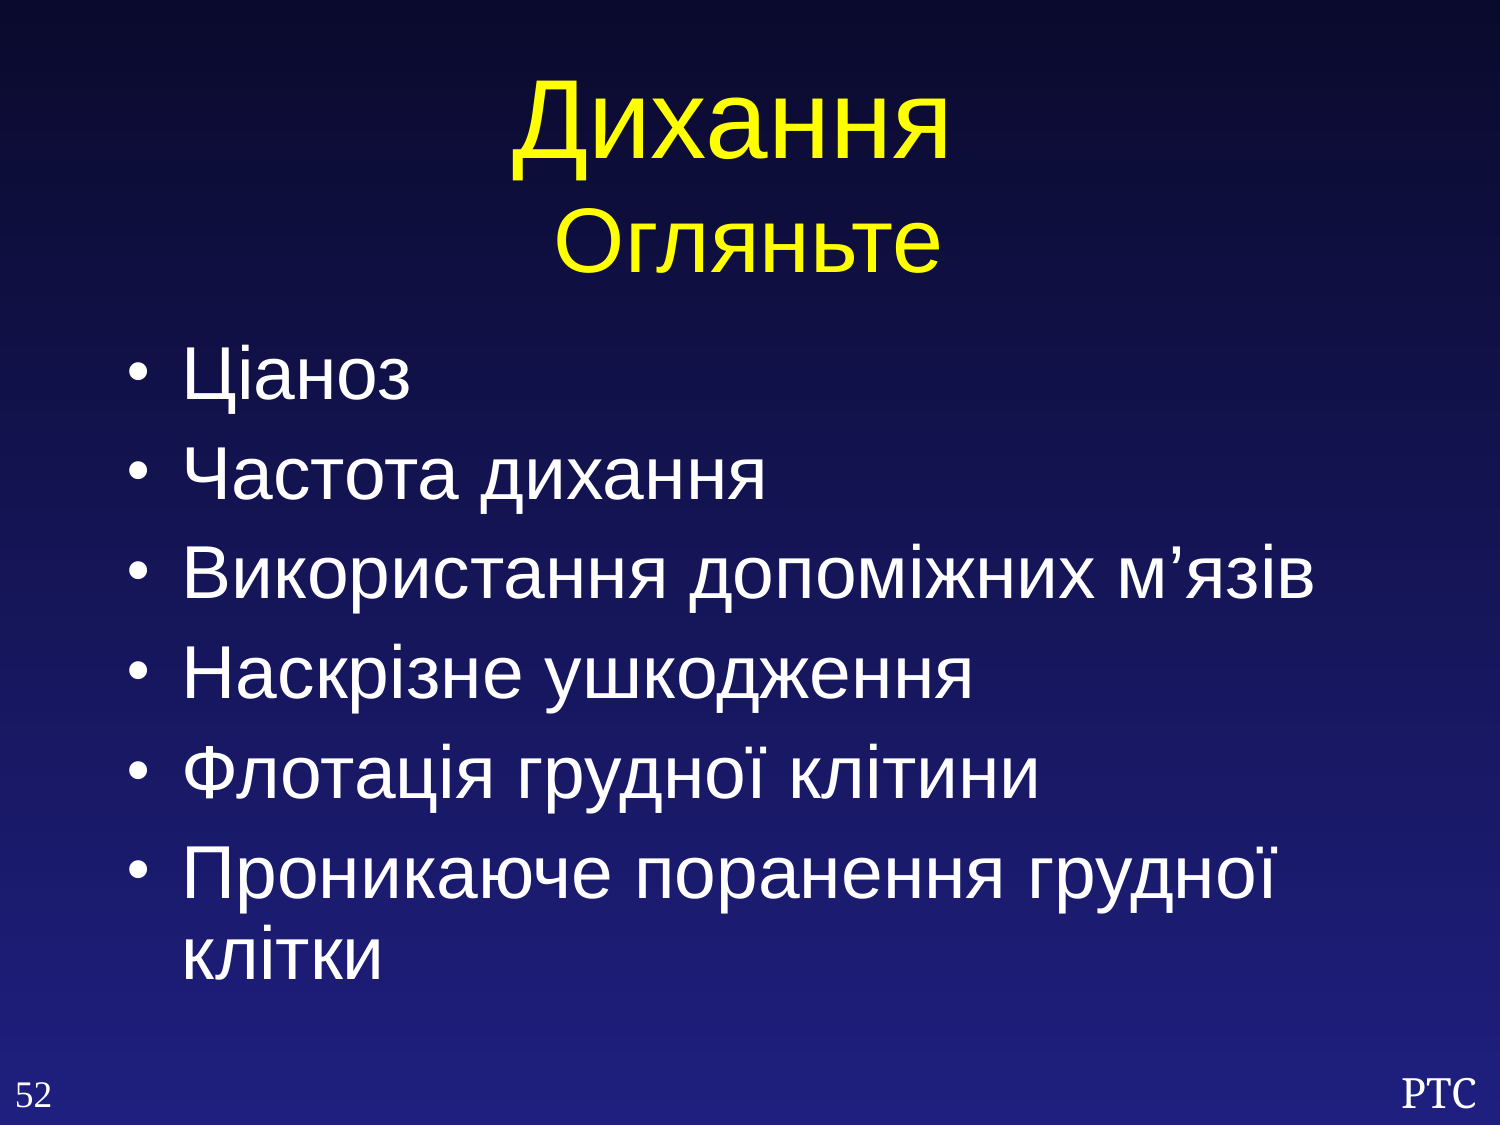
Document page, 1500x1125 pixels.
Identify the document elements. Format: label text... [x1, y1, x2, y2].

text_box 52 [0, 1061, 68, 1123]
text_box Ціаноз Частота дихання Використання допоміжних м’язів Наскрізне ушкодження Флотація грудної клітини Проникаюче поранення грудної клітки [110, 327, 1387, 1003]
text_box Дихання Огляньте [111, 75, 1387, 263]
